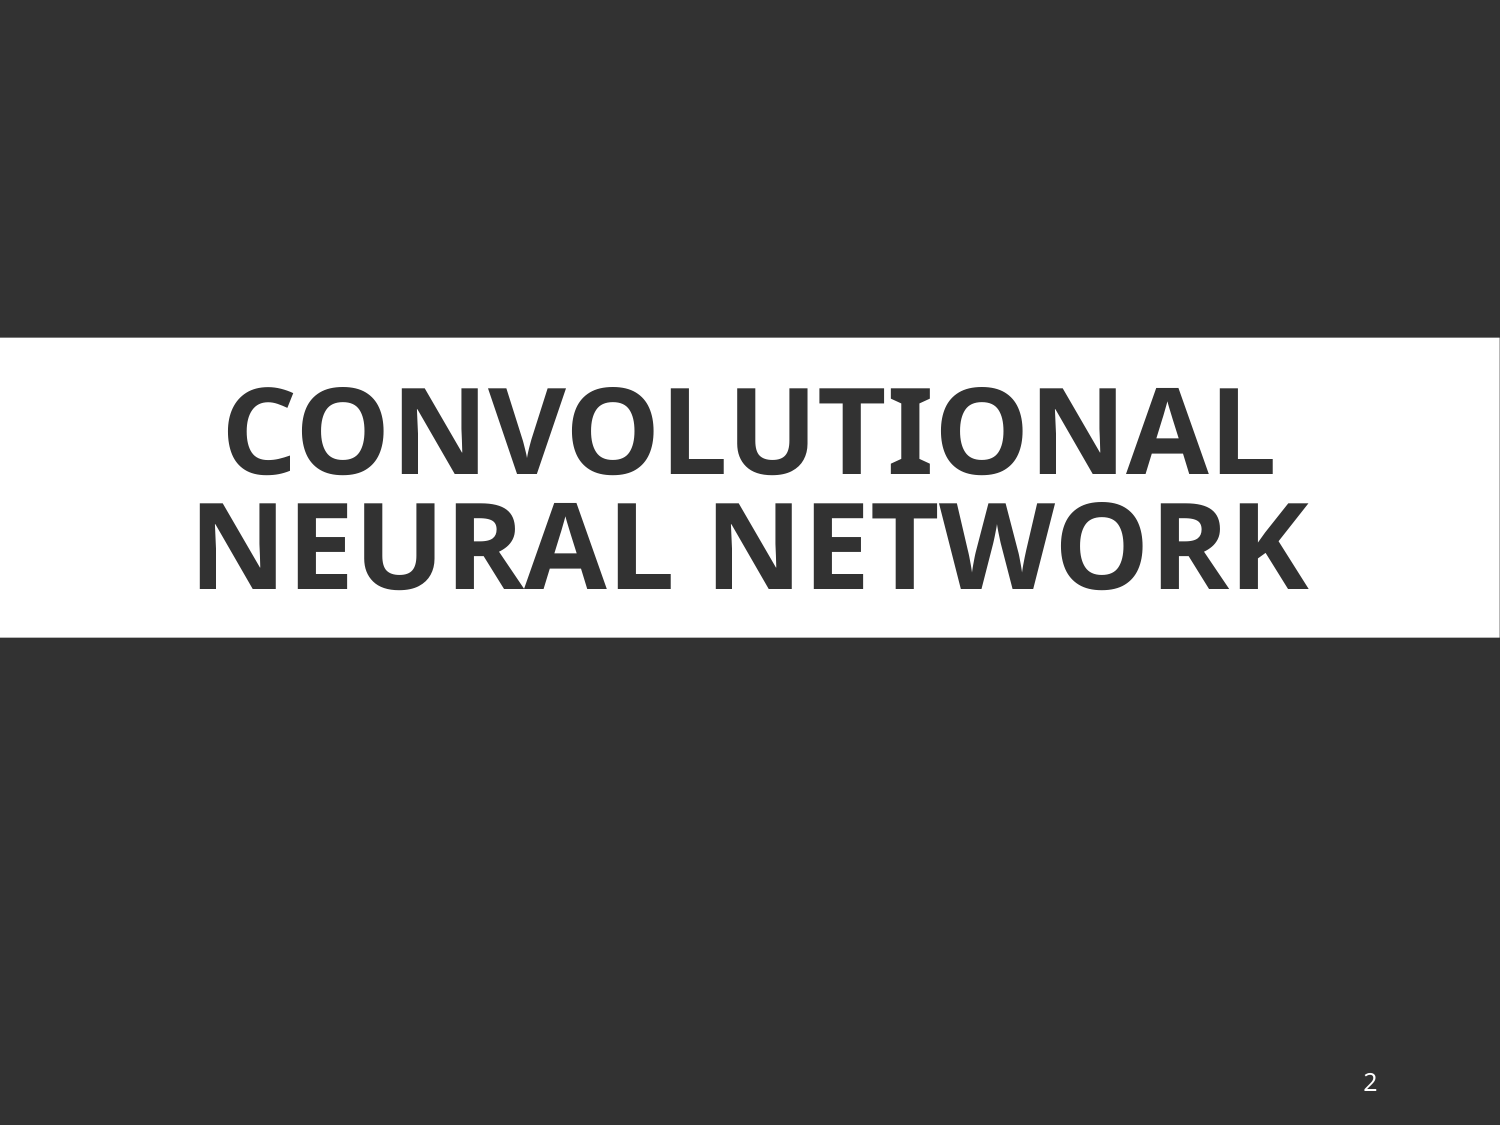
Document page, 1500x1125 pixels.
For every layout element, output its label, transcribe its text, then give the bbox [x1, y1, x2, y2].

slide_number 2 [1355, 1053, 1473, 1114]
text_box Convolutional neural network [112, 373, 1388, 622]
